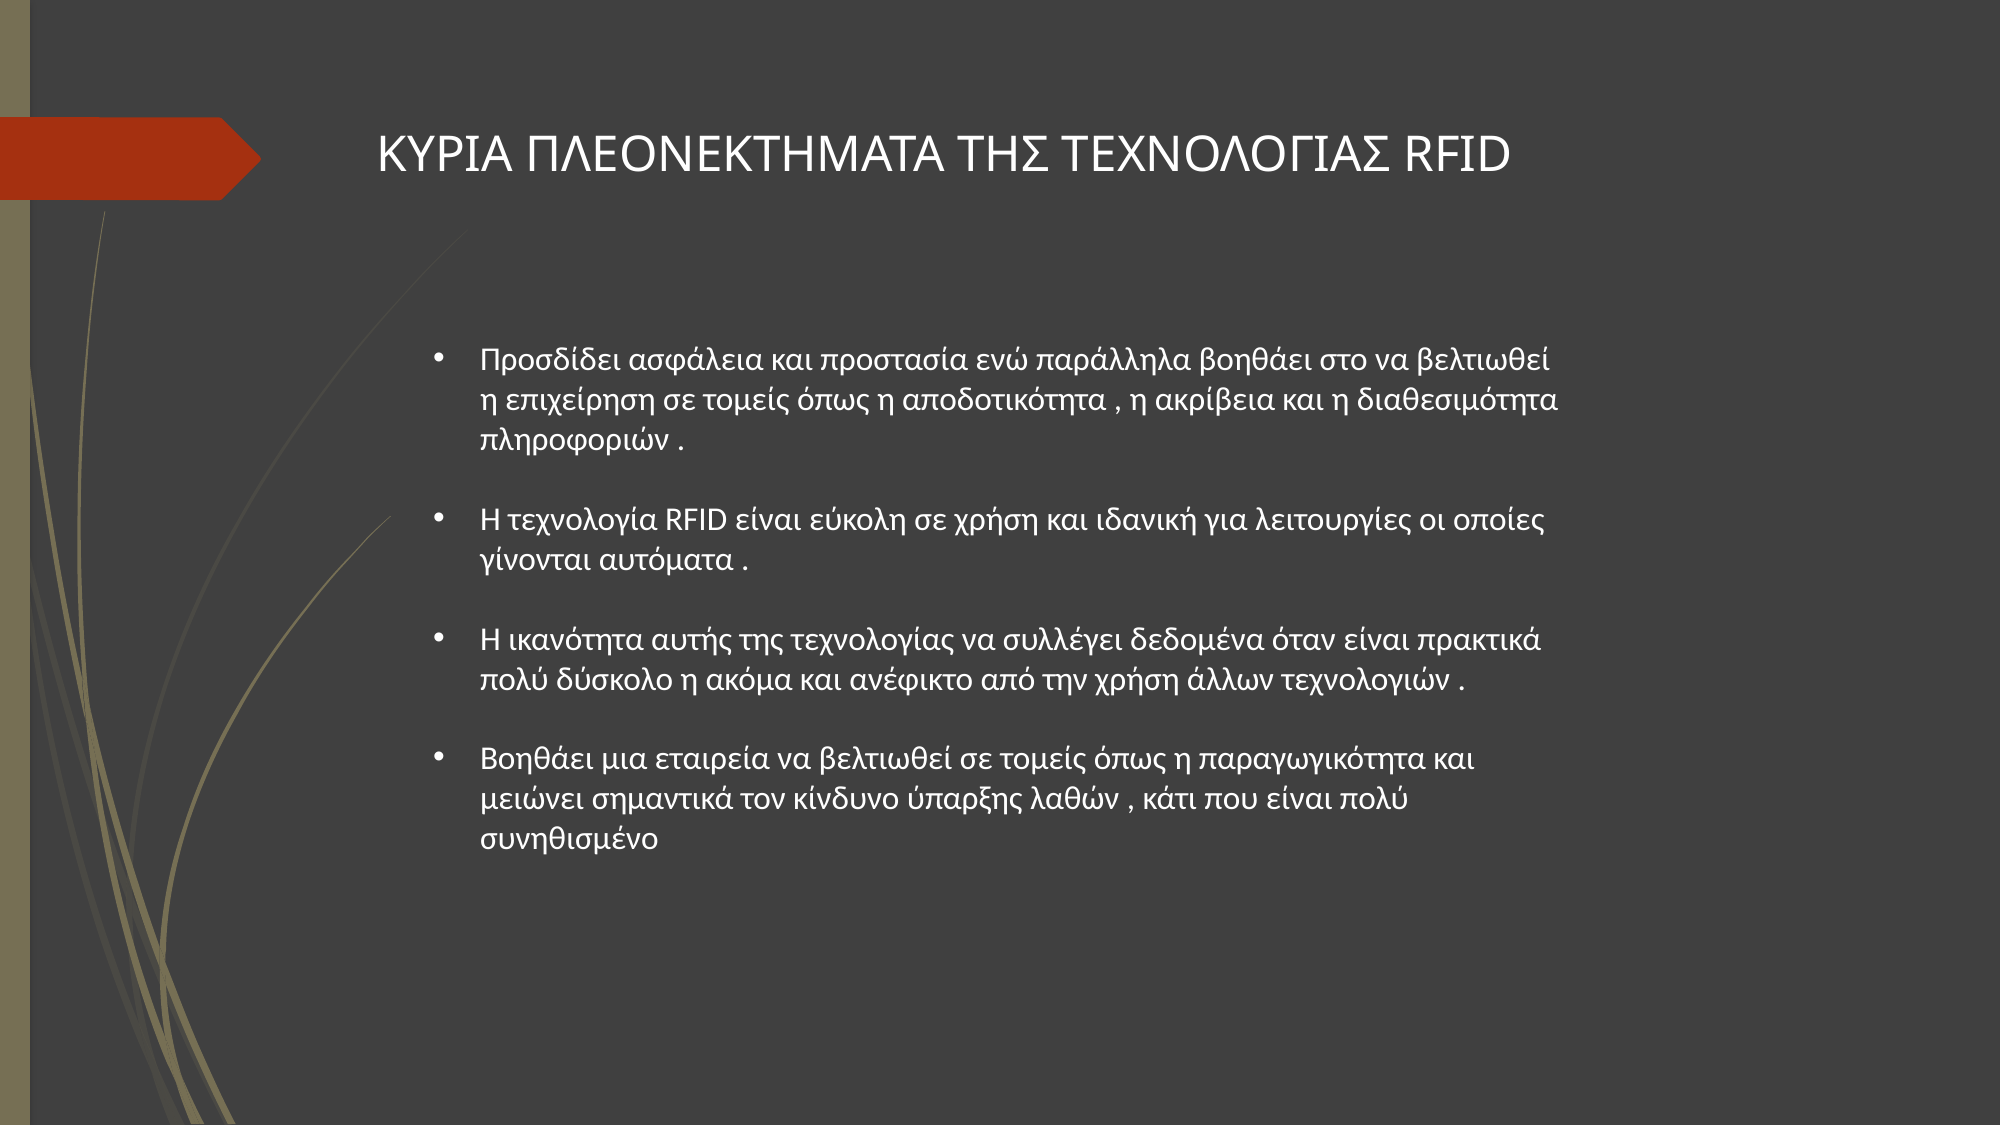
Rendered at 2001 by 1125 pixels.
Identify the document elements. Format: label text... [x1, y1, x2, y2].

text_box Προσδίδει ασφάλεια και προστασία ενώ παράλληλα βοηθάει στο να βελτιωθεί η επιχείρηση σε τομείς όπως η αποδοτικότητα , η ακρίβεια και η διαθεσιμότητα πληροφοριών . Η τεχνολογία RFID είναι εύκολη σε χρήση και ιδανική για λειτουργίες οι οποίες γίνονται αυτόματα . Η ικανότητα αυτής της τεχνολογίας να συλλέγει δεδομένα όταν είναι πρακτικά πολύ δύσκολο η ακόμα και ανέφικτο από την χρήση άλλων τεχνολογιών . Βοηθάει μια εταιρεία να βελτιωθεί σε τομείς όπως η παραγωγικότητα και μειώνει σημαντικά τον κίνδυνο ύπαρξης λαθών , κάτι που είναι πολύ συνηθισμένο [418, 329, 1582, 864]
title ΚΥΡΙΑ ΠΛΕΟΝΕΚΤΗΜΑΤΑ ΤΗΣ ΤΕΧΝΟΛΟΓΙΑΣ RFID [361, 114, 1639, 224]
